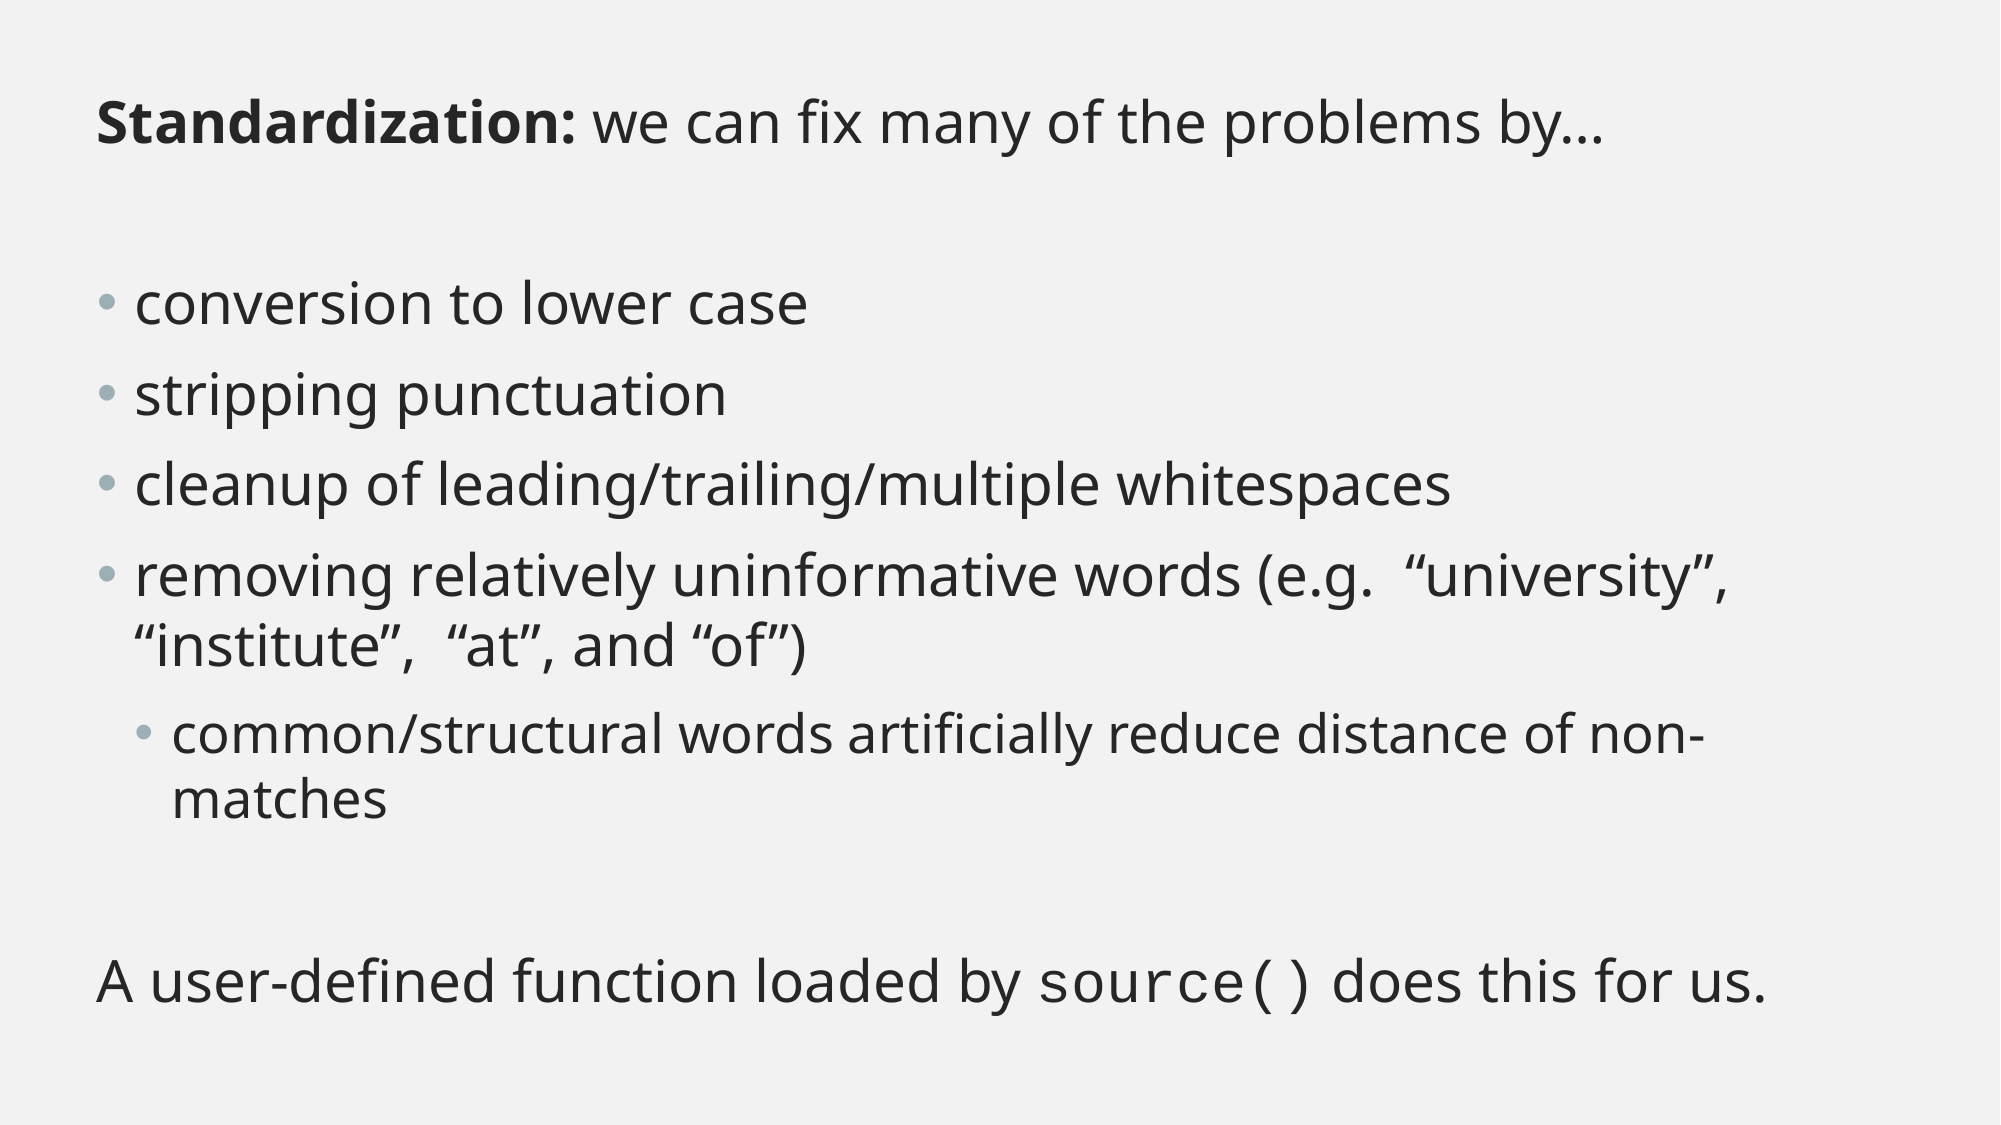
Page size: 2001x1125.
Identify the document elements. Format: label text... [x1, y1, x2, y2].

list Standardization: we can fix many of the problems by… conversion to lower case stripping punctuation cleanup of leading/trailing/multiple whitespaces removing relatively uninformative words (e.g. “university”, “institute”, “at”, and “of”) common/structural words artificially reduce distance of non-matches A user-defined function loaded by source() does this for us. [81, 77, 1918, 1037]
